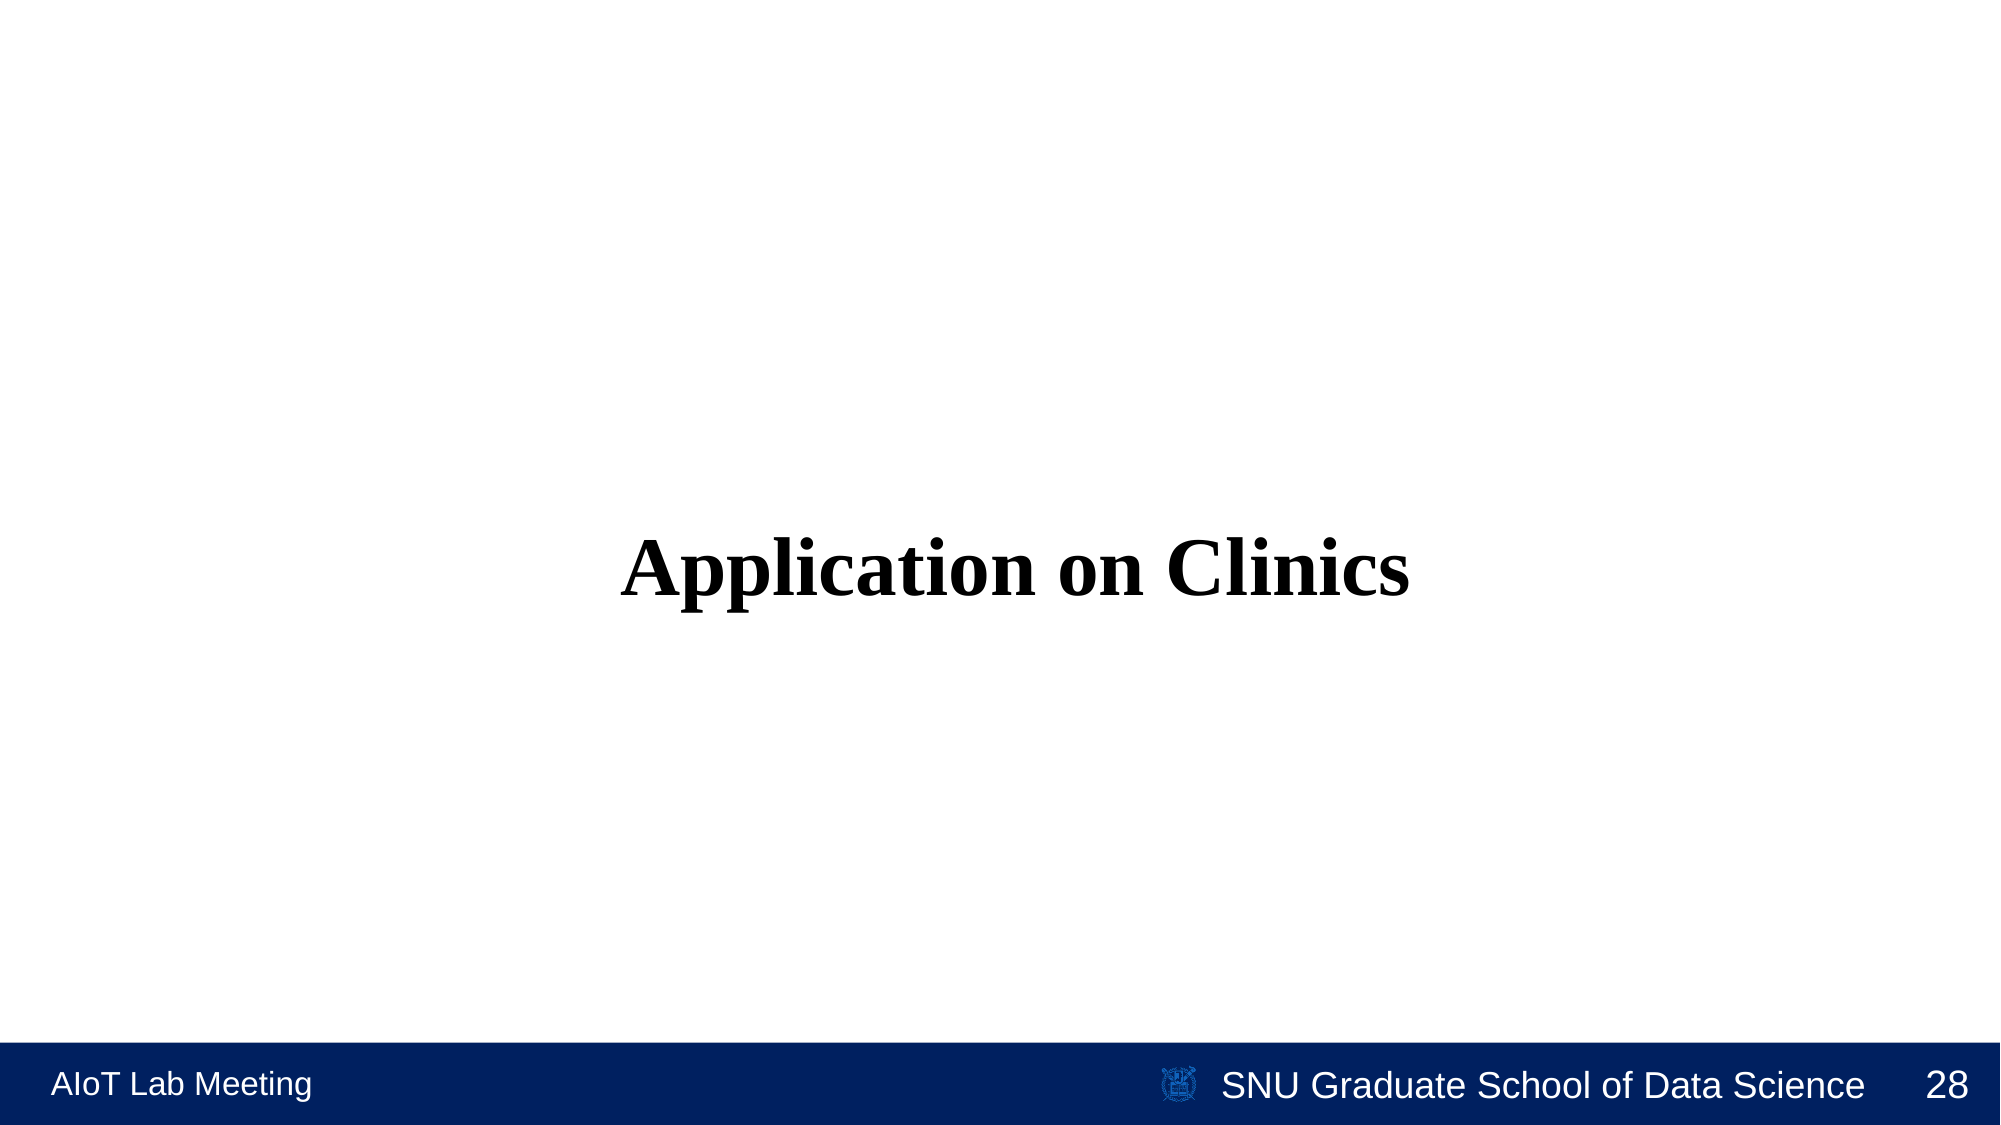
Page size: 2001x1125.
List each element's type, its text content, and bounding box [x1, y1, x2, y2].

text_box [20, 1054, 517, 1111]
text_box Application on Clinics [68, 310, 1932, 814]
picture [1161, 1063, 1197, 1105]
